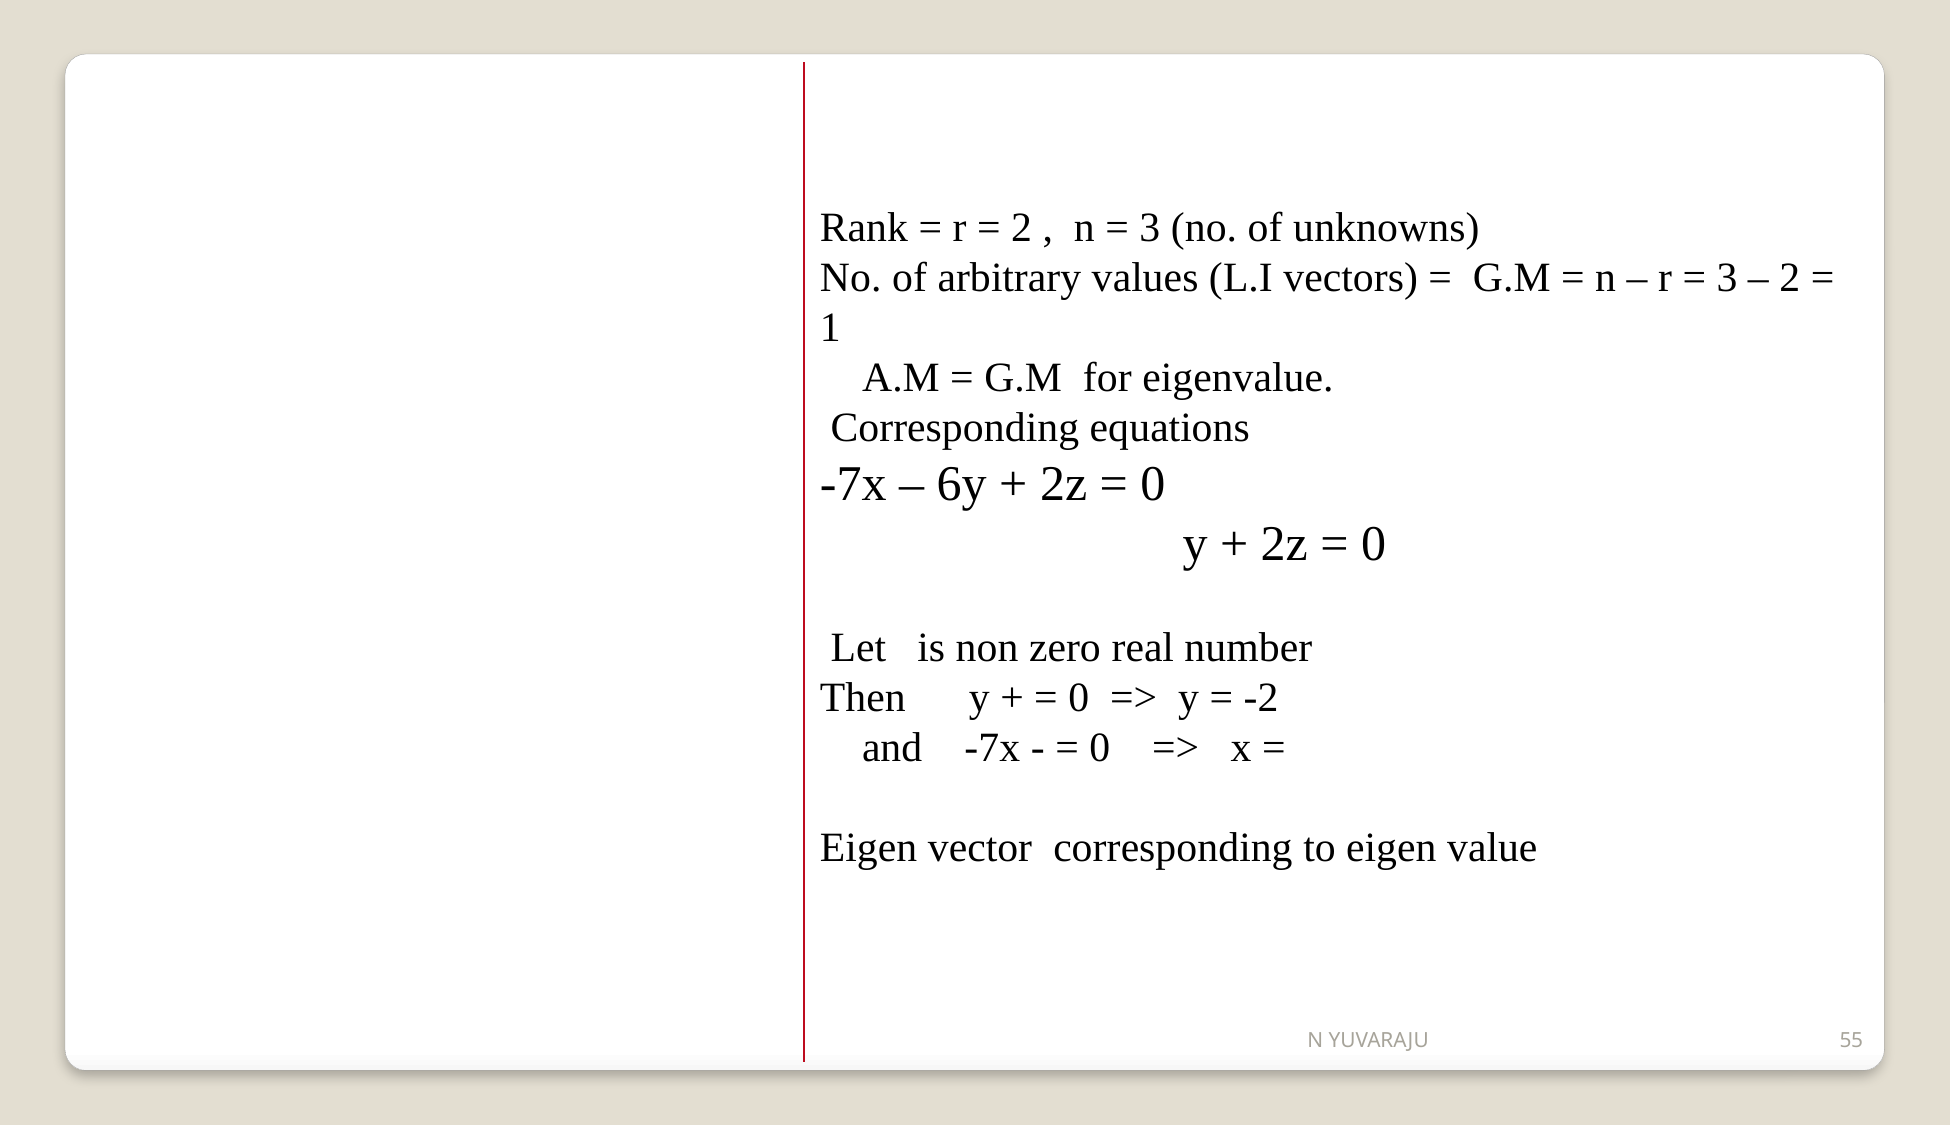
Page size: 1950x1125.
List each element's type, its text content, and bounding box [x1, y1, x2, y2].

footer N YUVARAJU [1292, 1002, 1781, 1063]
slide_number 55 [1781, 1002, 1878, 1063]
